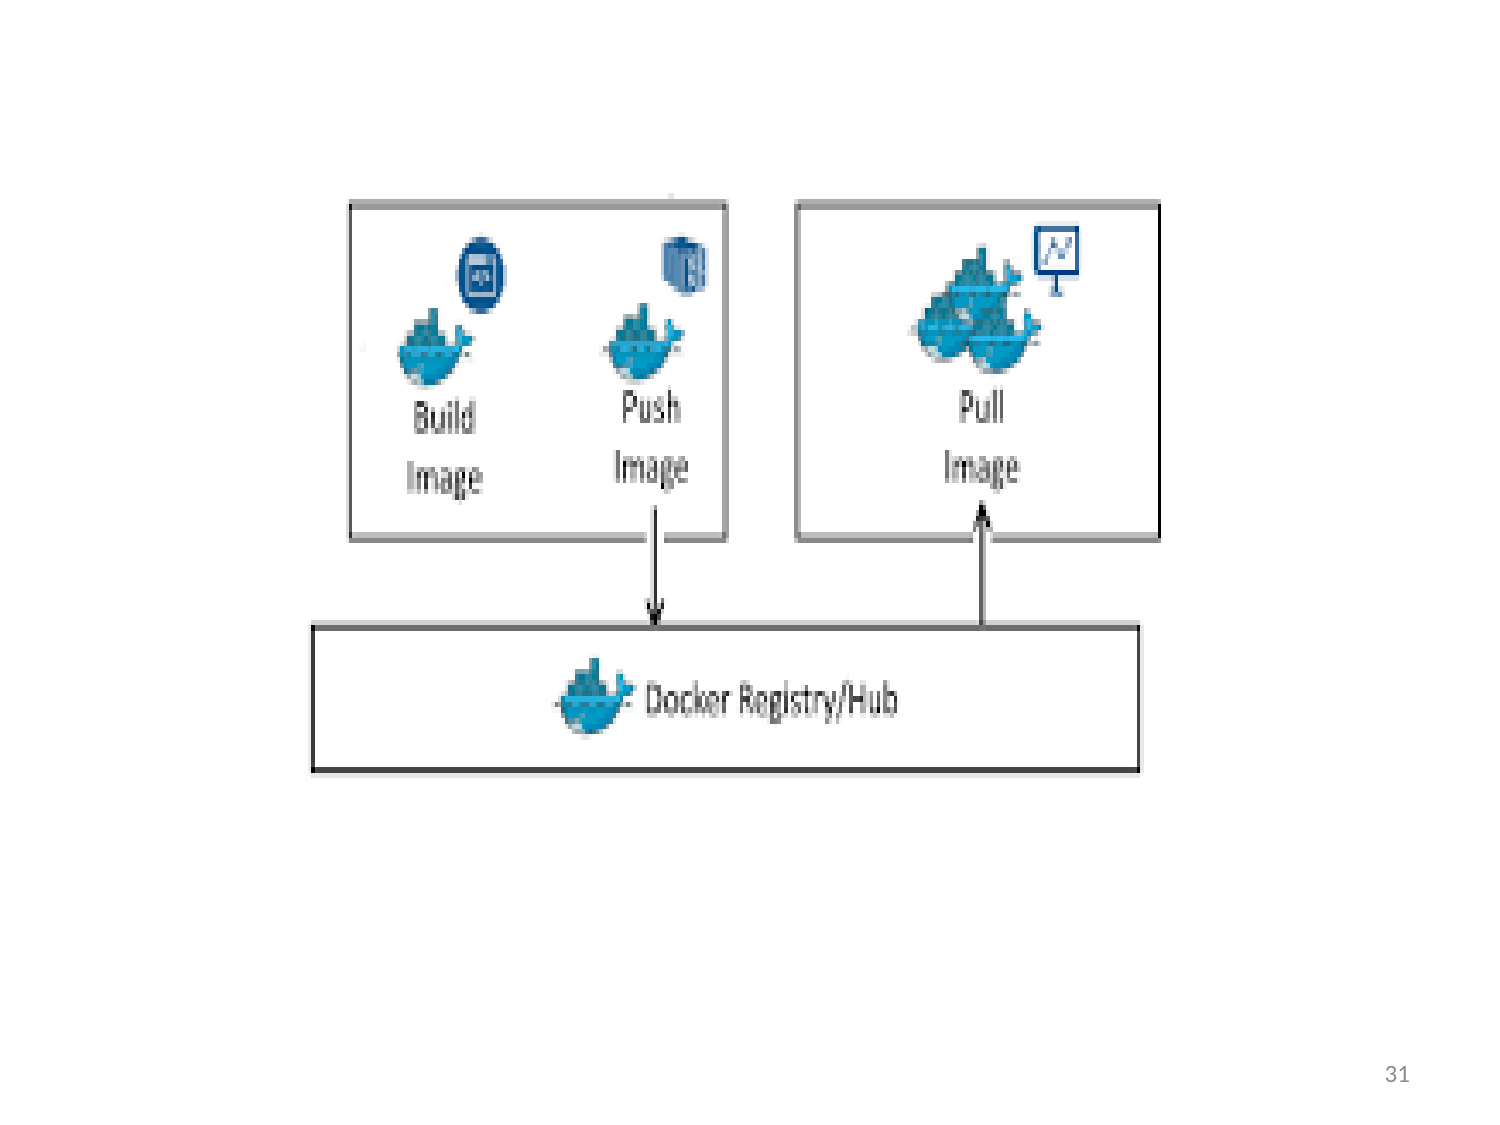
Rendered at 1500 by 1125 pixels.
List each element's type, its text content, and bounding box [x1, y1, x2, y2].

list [137, 112, 1351, 888]
slide_number 31 [1074, 1042, 1425, 1103]
